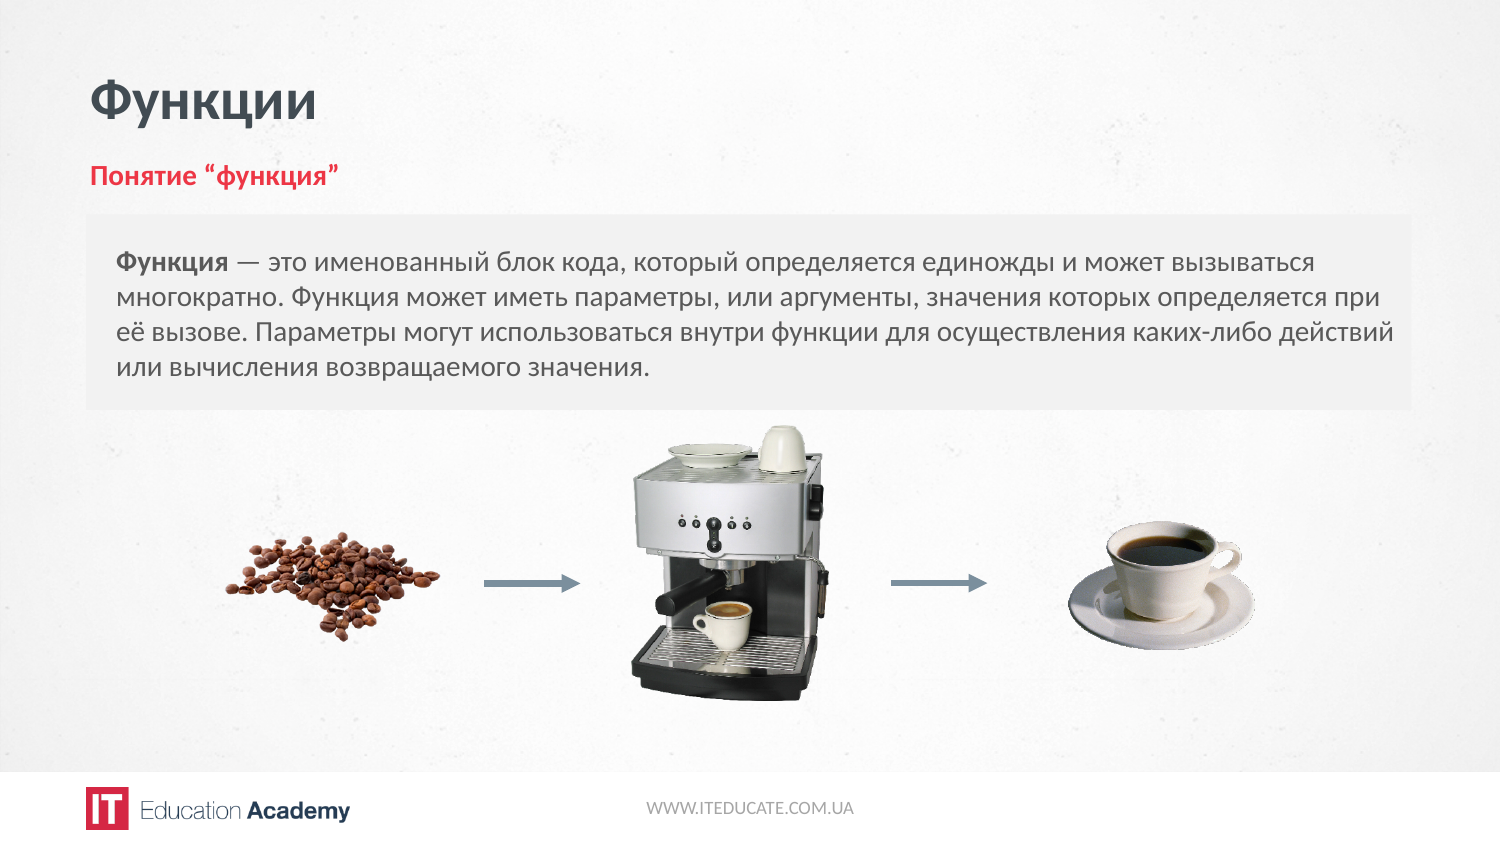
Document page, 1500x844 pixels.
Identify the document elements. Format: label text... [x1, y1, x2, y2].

footer WWW.ITEDUCATE.COM.UA [512, 784, 988, 830]
list Понятие “функция” [74, 148, 1442, 210]
picture [0, 0, 1500, 772]
picture [85, 787, 350, 830]
title Функции [74, 34, 1426, 148]
text_box Функция — это именованный блок кода, который определяется единожды и может вызываться многократно. Функция может иметь параметры, или аргументы, значения которых определяется при её вызове. Параметры могут использоваться внутри функции для осуществления каких-либо действий или вычисления возвращаемого значения. [86, 214, 1412, 410]
